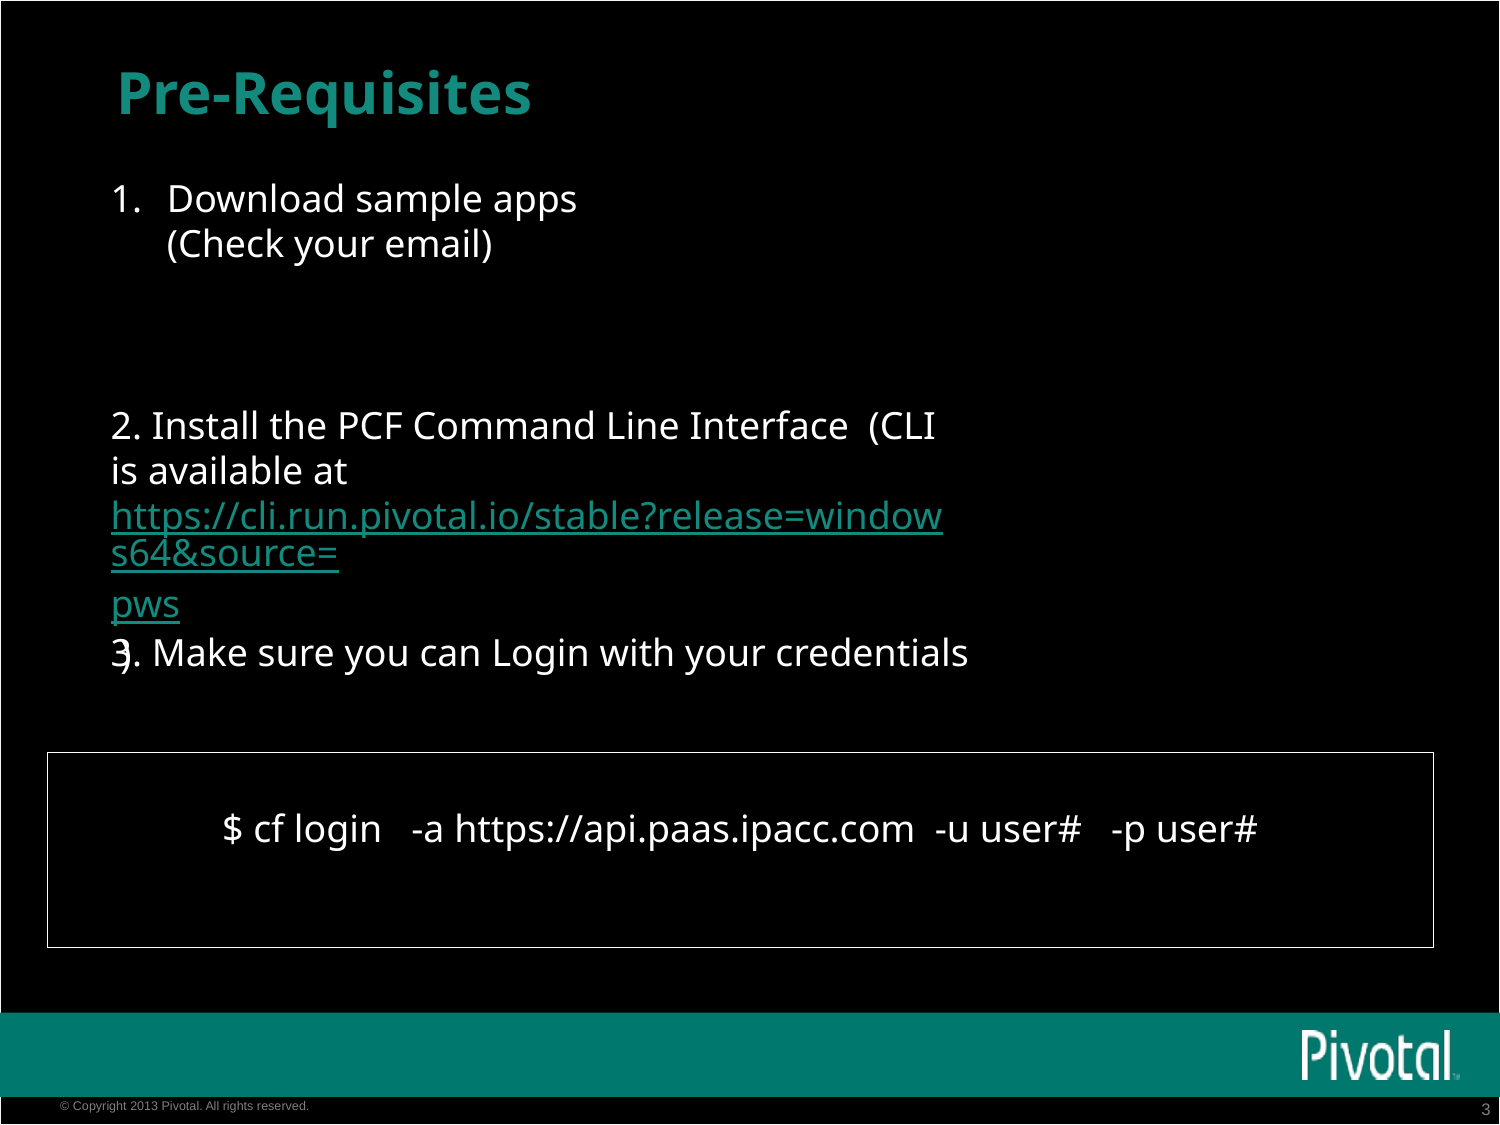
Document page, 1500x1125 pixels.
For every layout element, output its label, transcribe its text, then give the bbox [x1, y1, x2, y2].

text_box 3. Make sure you can Login with your credentials [95, 621, 1028, 682]
picture [1302, 1030, 1460, 1080]
text_box Download sample apps (Check your email) [95, 167, 757, 273]
text_box 2. Install the PCF Command Line Interface (CLI is available at https://cli.run.pivotal.io/stable?release=windows64&source=pws ) [95, 394, 971, 621]
text_box Pre-Requisites [101, 49, 1500, 129]
text_box $ cf login -a https://api.paas.ipacc.com -u user# -p user# [47, 752, 1434, 948]
